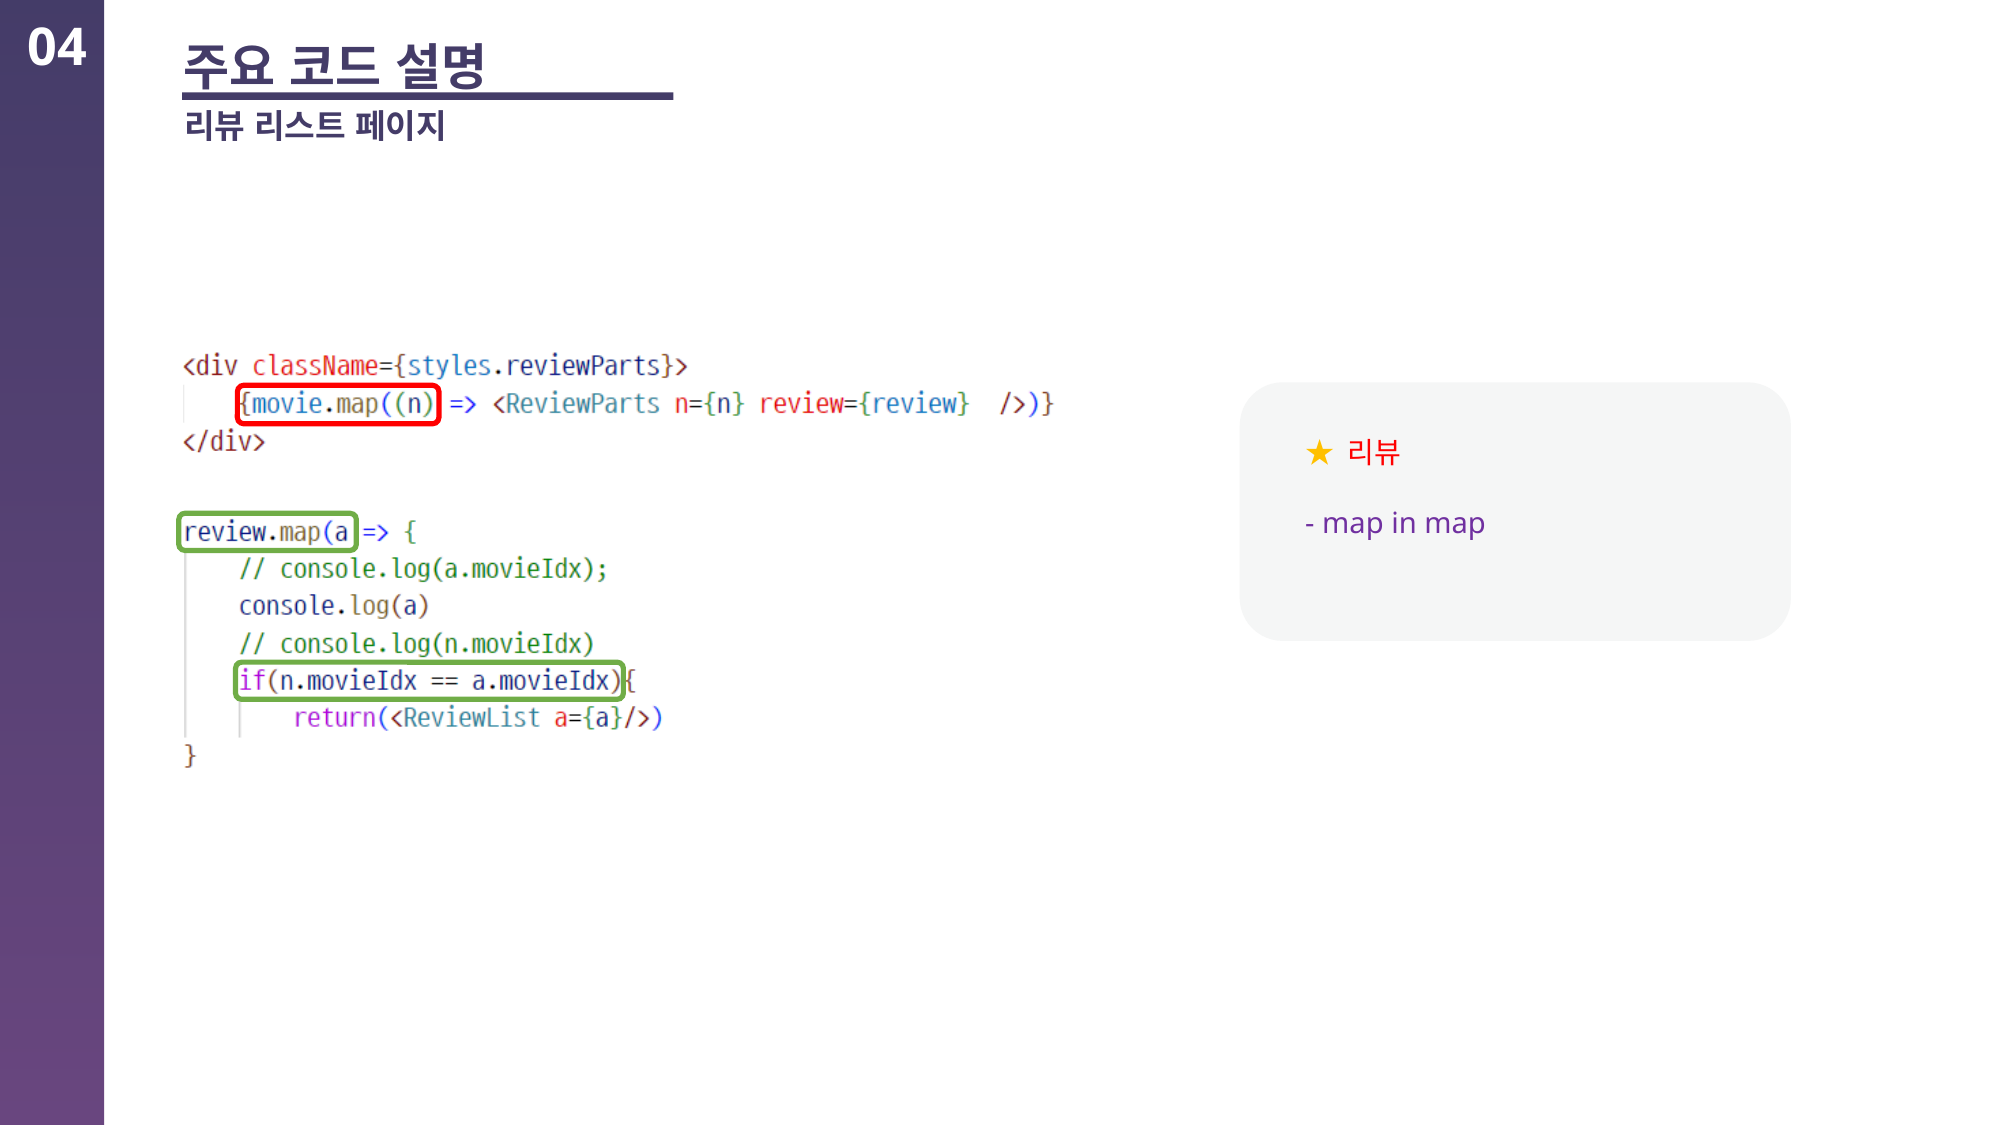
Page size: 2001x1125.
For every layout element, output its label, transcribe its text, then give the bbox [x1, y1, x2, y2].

picture [183, 507, 721, 776]
text_box [177, 512, 183, 551]
text_box 주요 코드 설명 [322, 28, 503, 91]
text_box 리뷰 리스트 페이지 [169, 98, 321, 153]
text_box 리뷰 리스트 페이지 [322, 98, 462, 153]
picture [183, 350, 1078, 458]
text_box [0, 0, 105, 1125]
text_box [322, 91, 674, 101]
text_box 04 [13, 6, 103, 84]
text_box ★ 리뷰 - map in map [1290, 426, 1750, 547]
text_box [1238, 381, 1792, 642]
text_box 주요 코드 설명 [169, 28, 321, 98]
text_box [181, 91, 321, 98]
